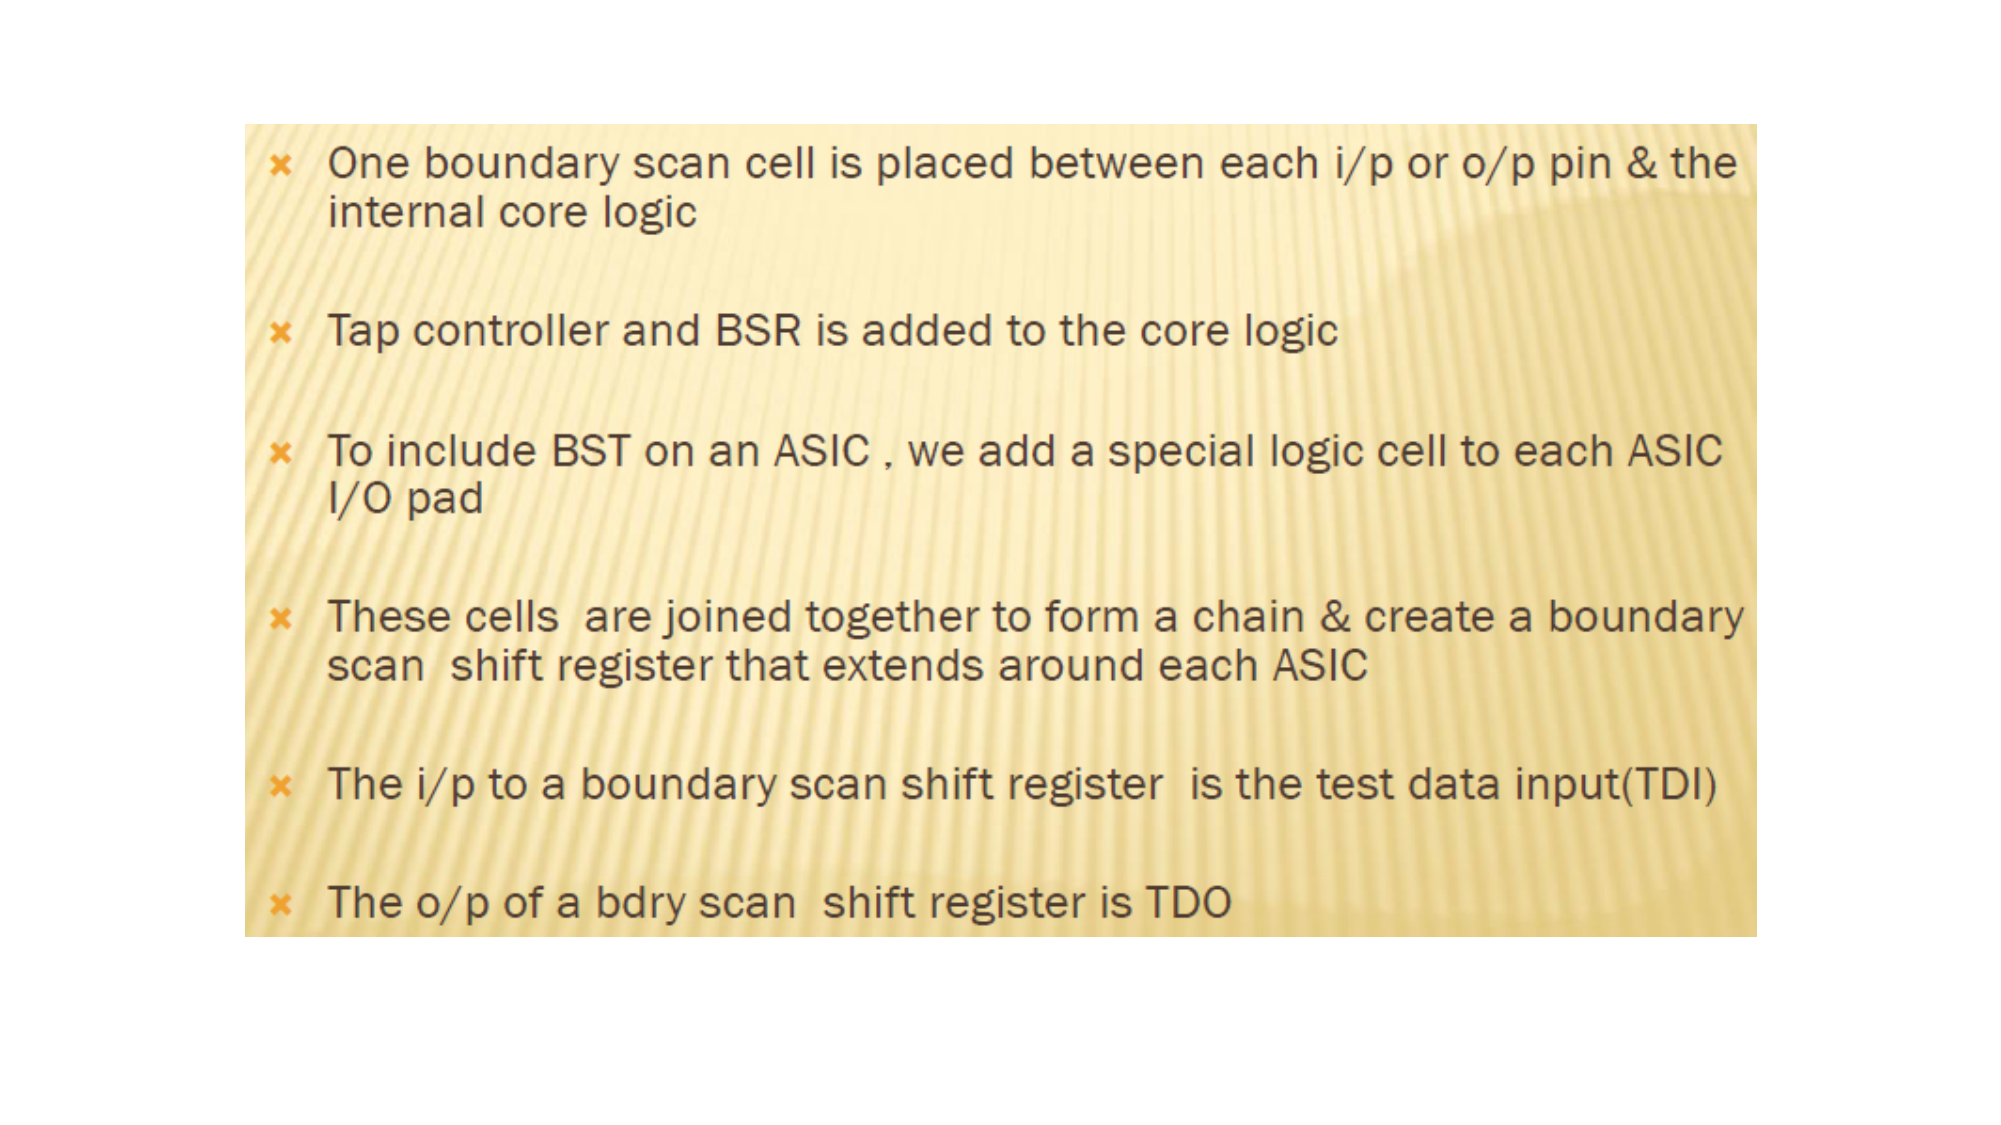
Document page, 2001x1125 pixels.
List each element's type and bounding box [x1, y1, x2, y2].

picture [245, 124, 1757, 937]
